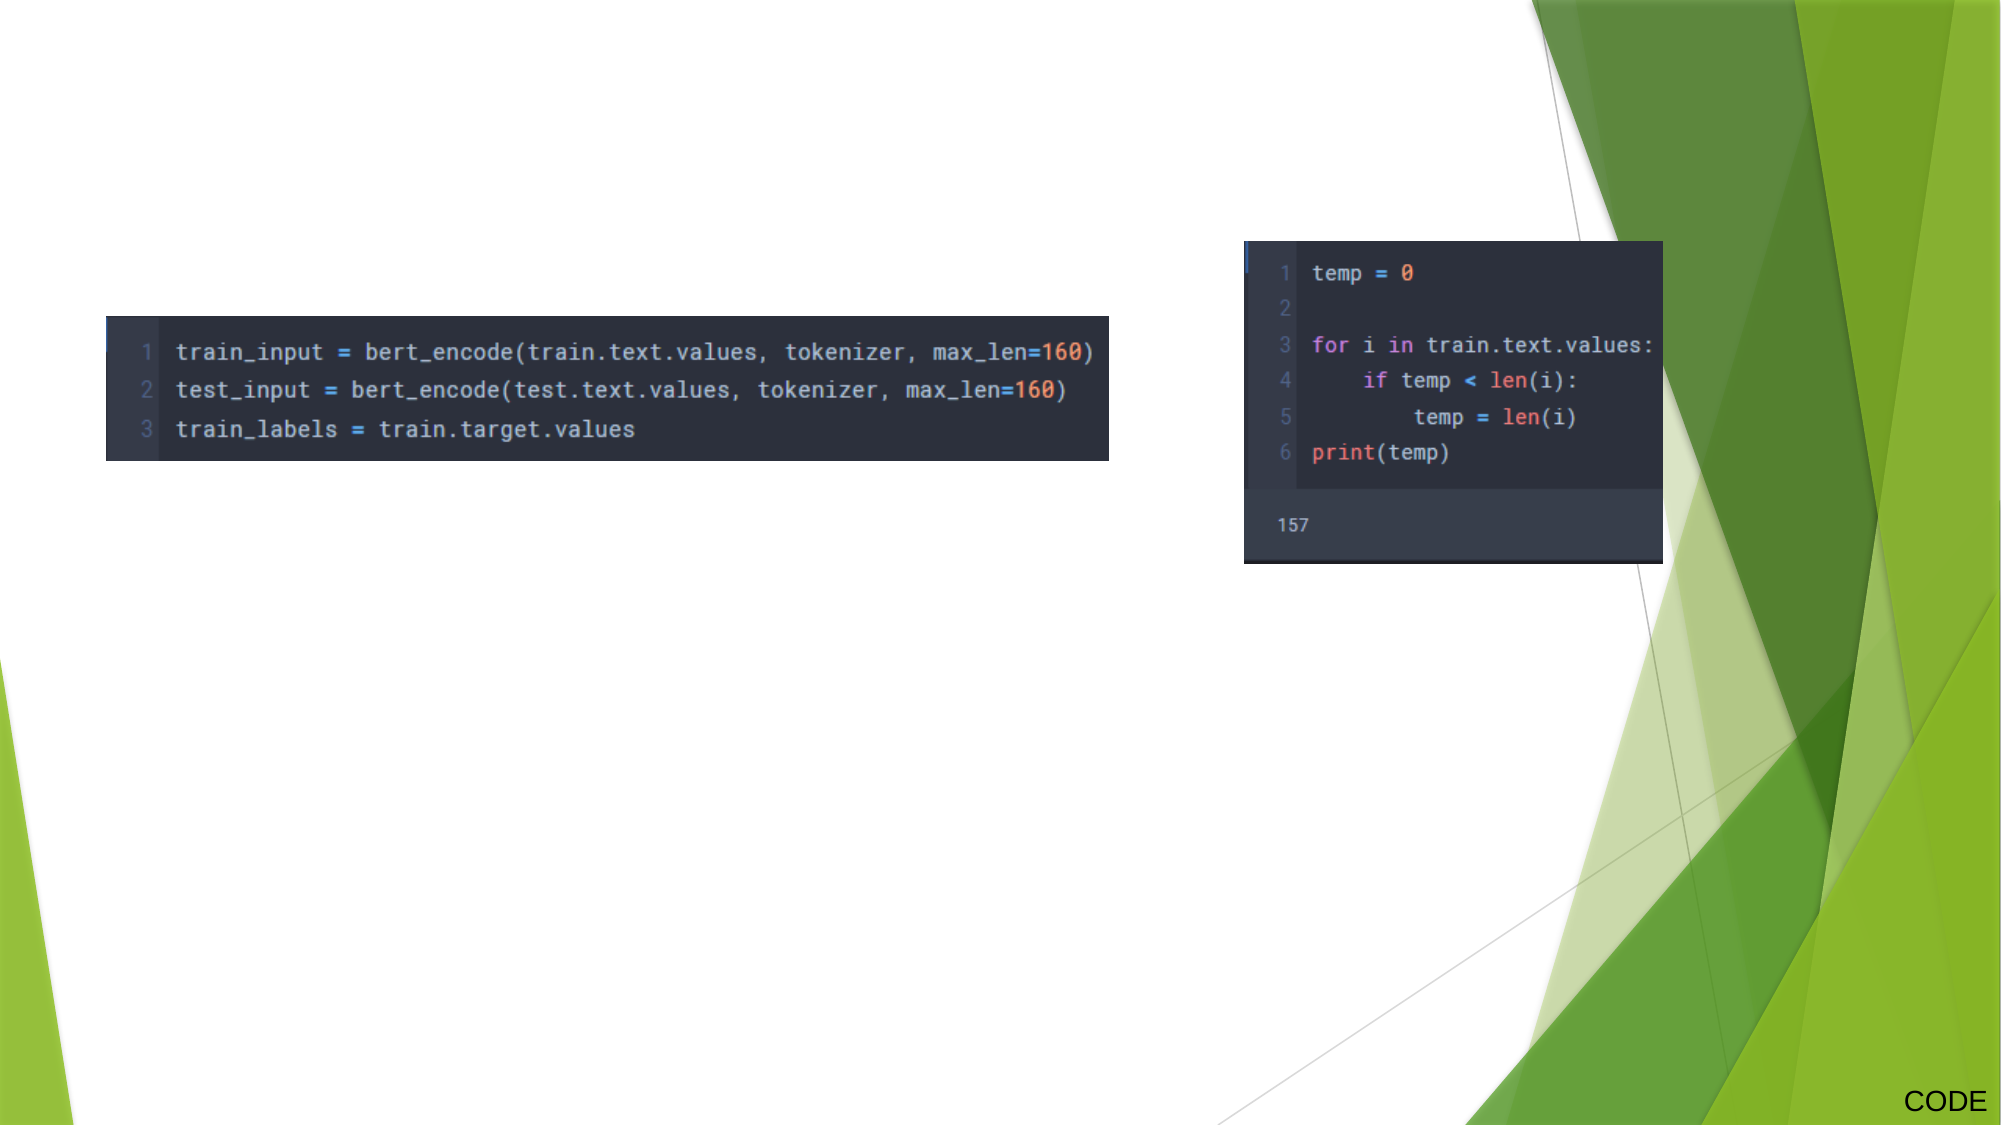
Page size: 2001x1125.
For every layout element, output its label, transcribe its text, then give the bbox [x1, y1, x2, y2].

text_box CODE [1889, 1074, 2000, 1125]
picture [1243, 240, 1663, 564]
picture [106, 316, 1109, 461]
